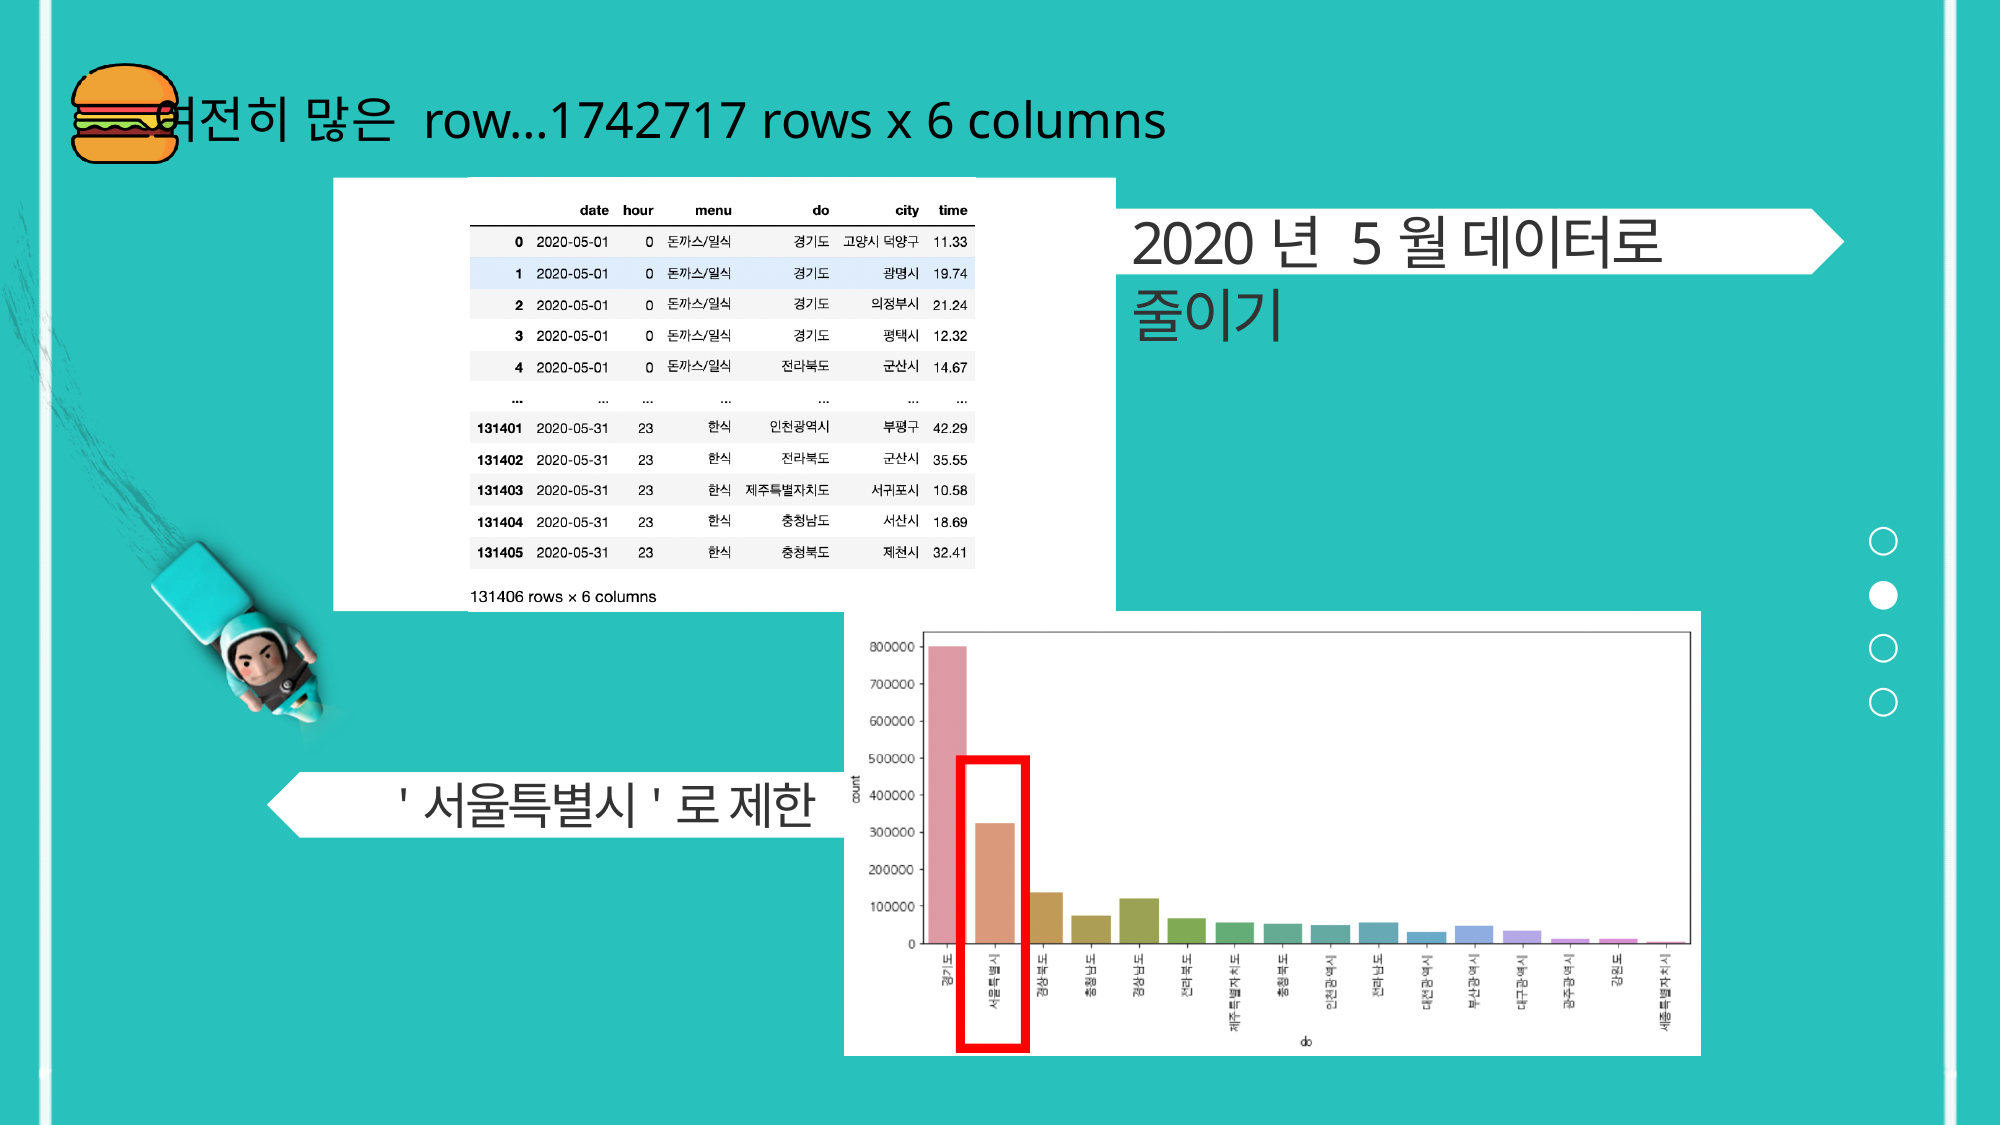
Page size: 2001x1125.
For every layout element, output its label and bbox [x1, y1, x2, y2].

text_box [0, 201, 357, 759]
picture [0, 0, 2000, 1125]
text_box [1111, 195, 1845, 285]
text_box [266, 764, 844, 843]
